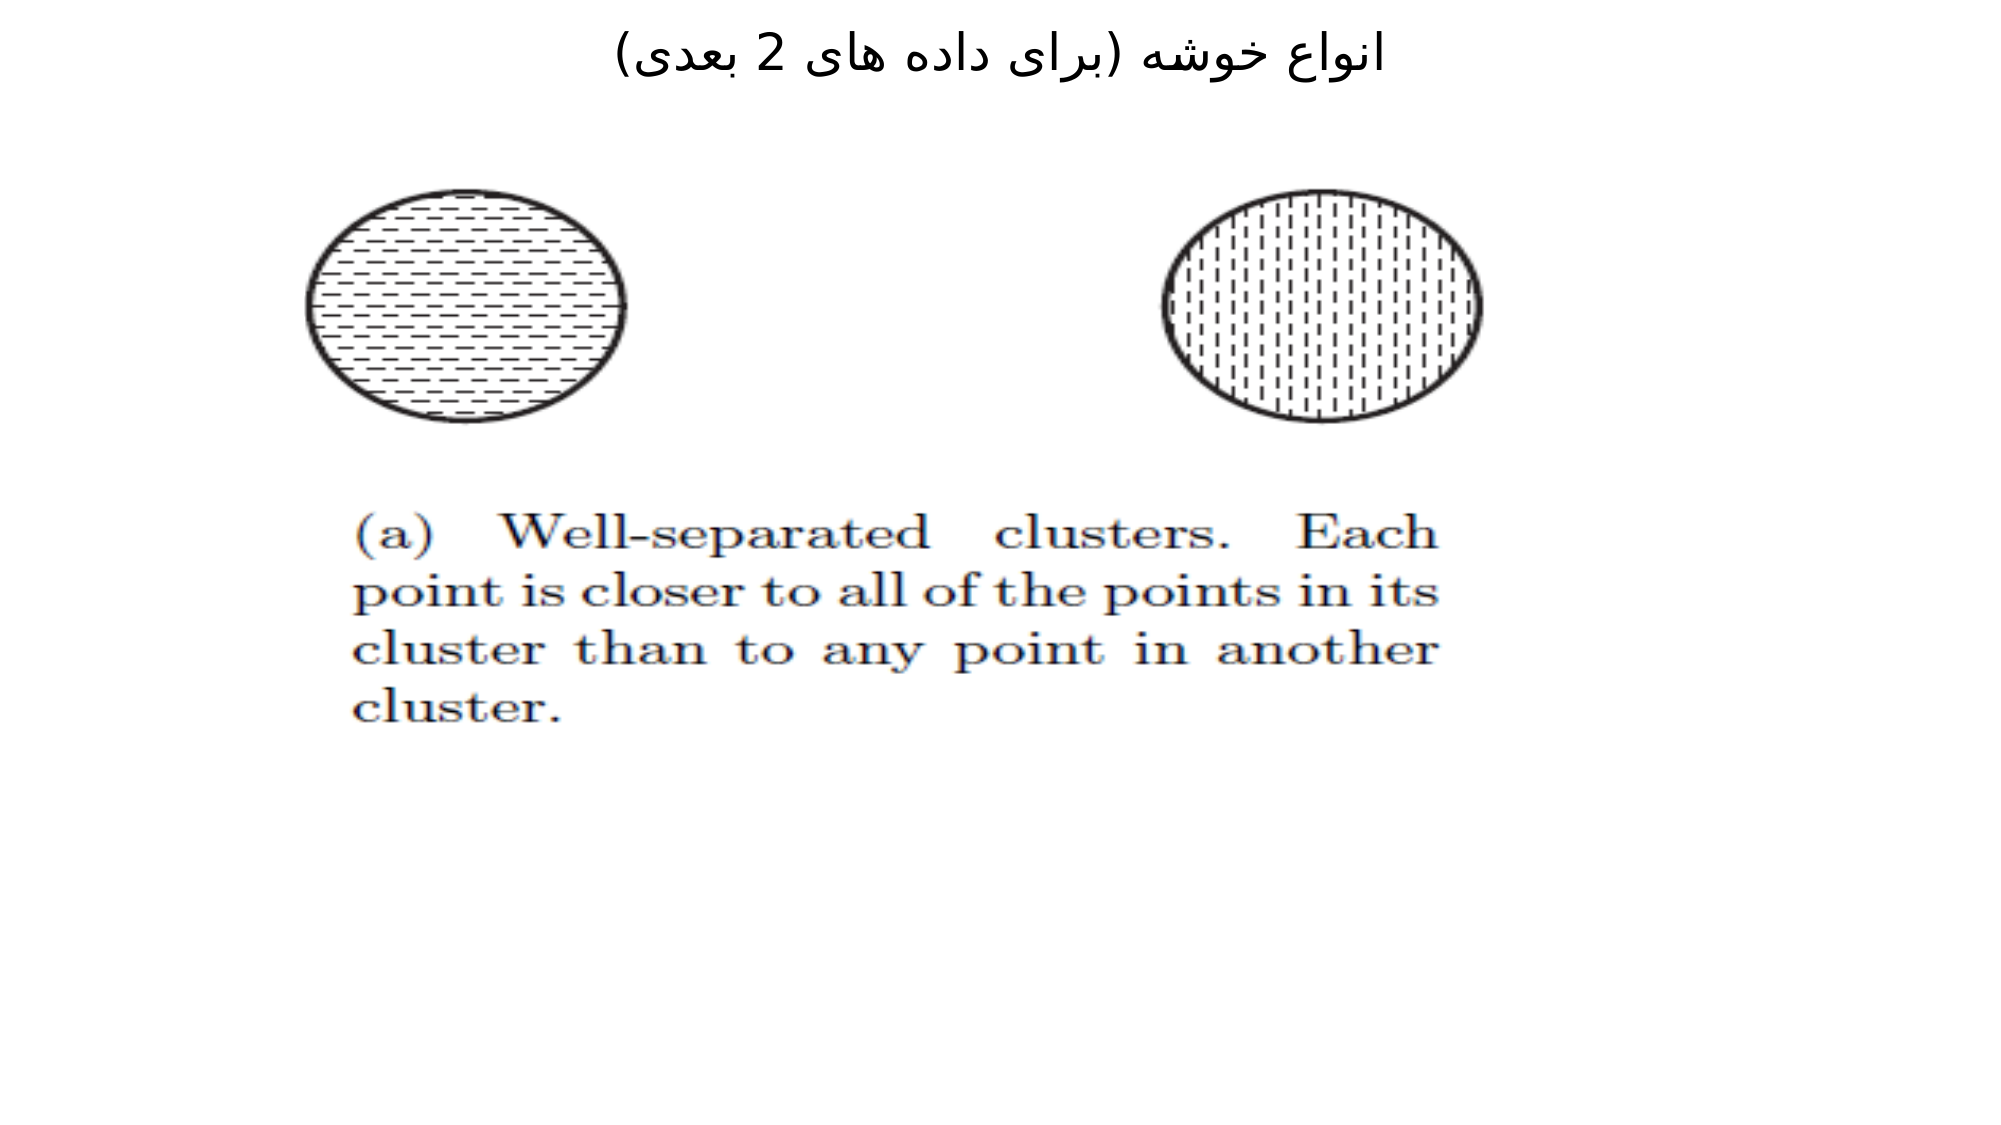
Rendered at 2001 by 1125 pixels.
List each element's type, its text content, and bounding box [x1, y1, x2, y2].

picture [304, 139, 1500, 755]
title انواع خوشه (برای داده های 2 بعدی) [137, 18, 1863, 90]
